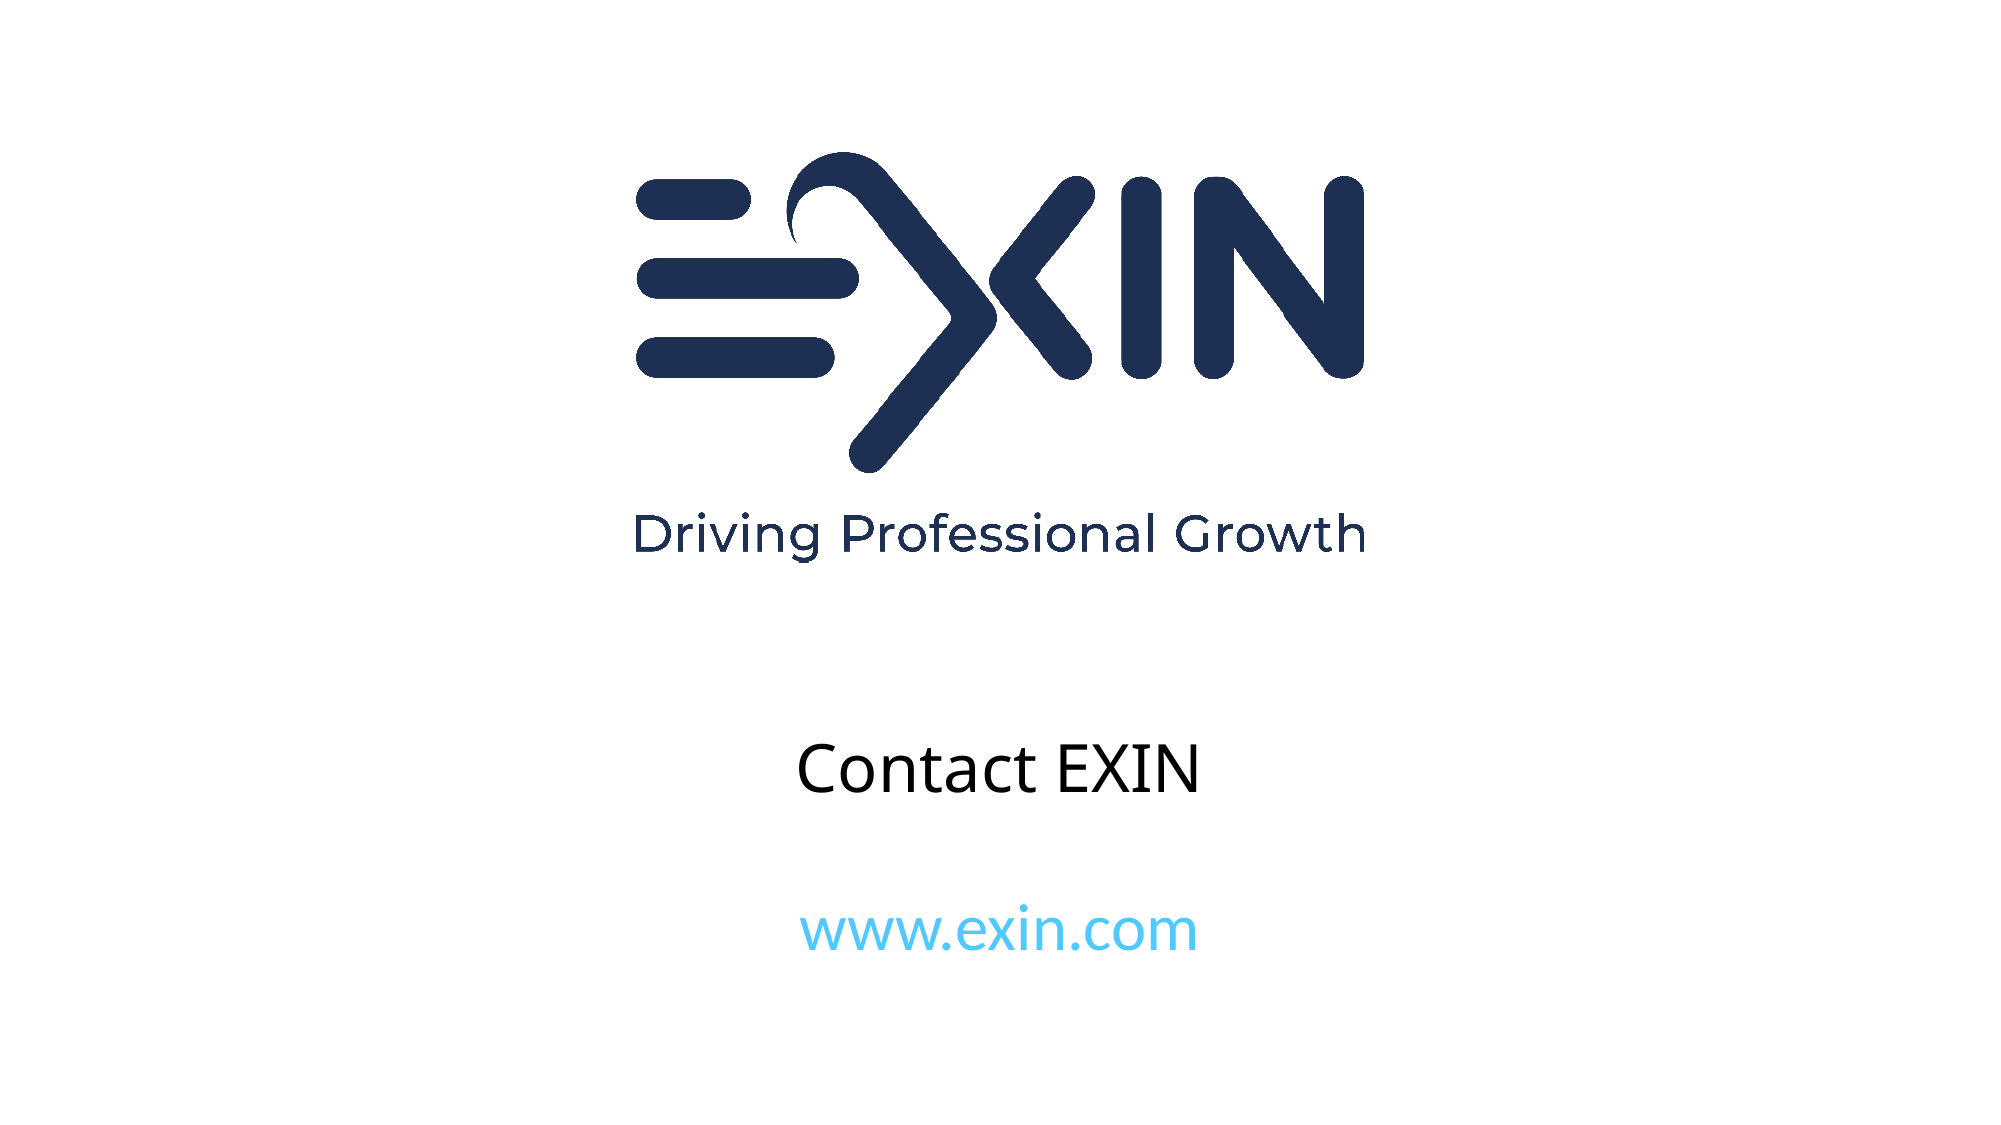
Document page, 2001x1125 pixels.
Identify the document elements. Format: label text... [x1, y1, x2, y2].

list Contact EXIN [0, 656, 2000, 814]
list www.exin.com [0, 814, 2000, 972]
picture [636, 152, 1364, 563]
